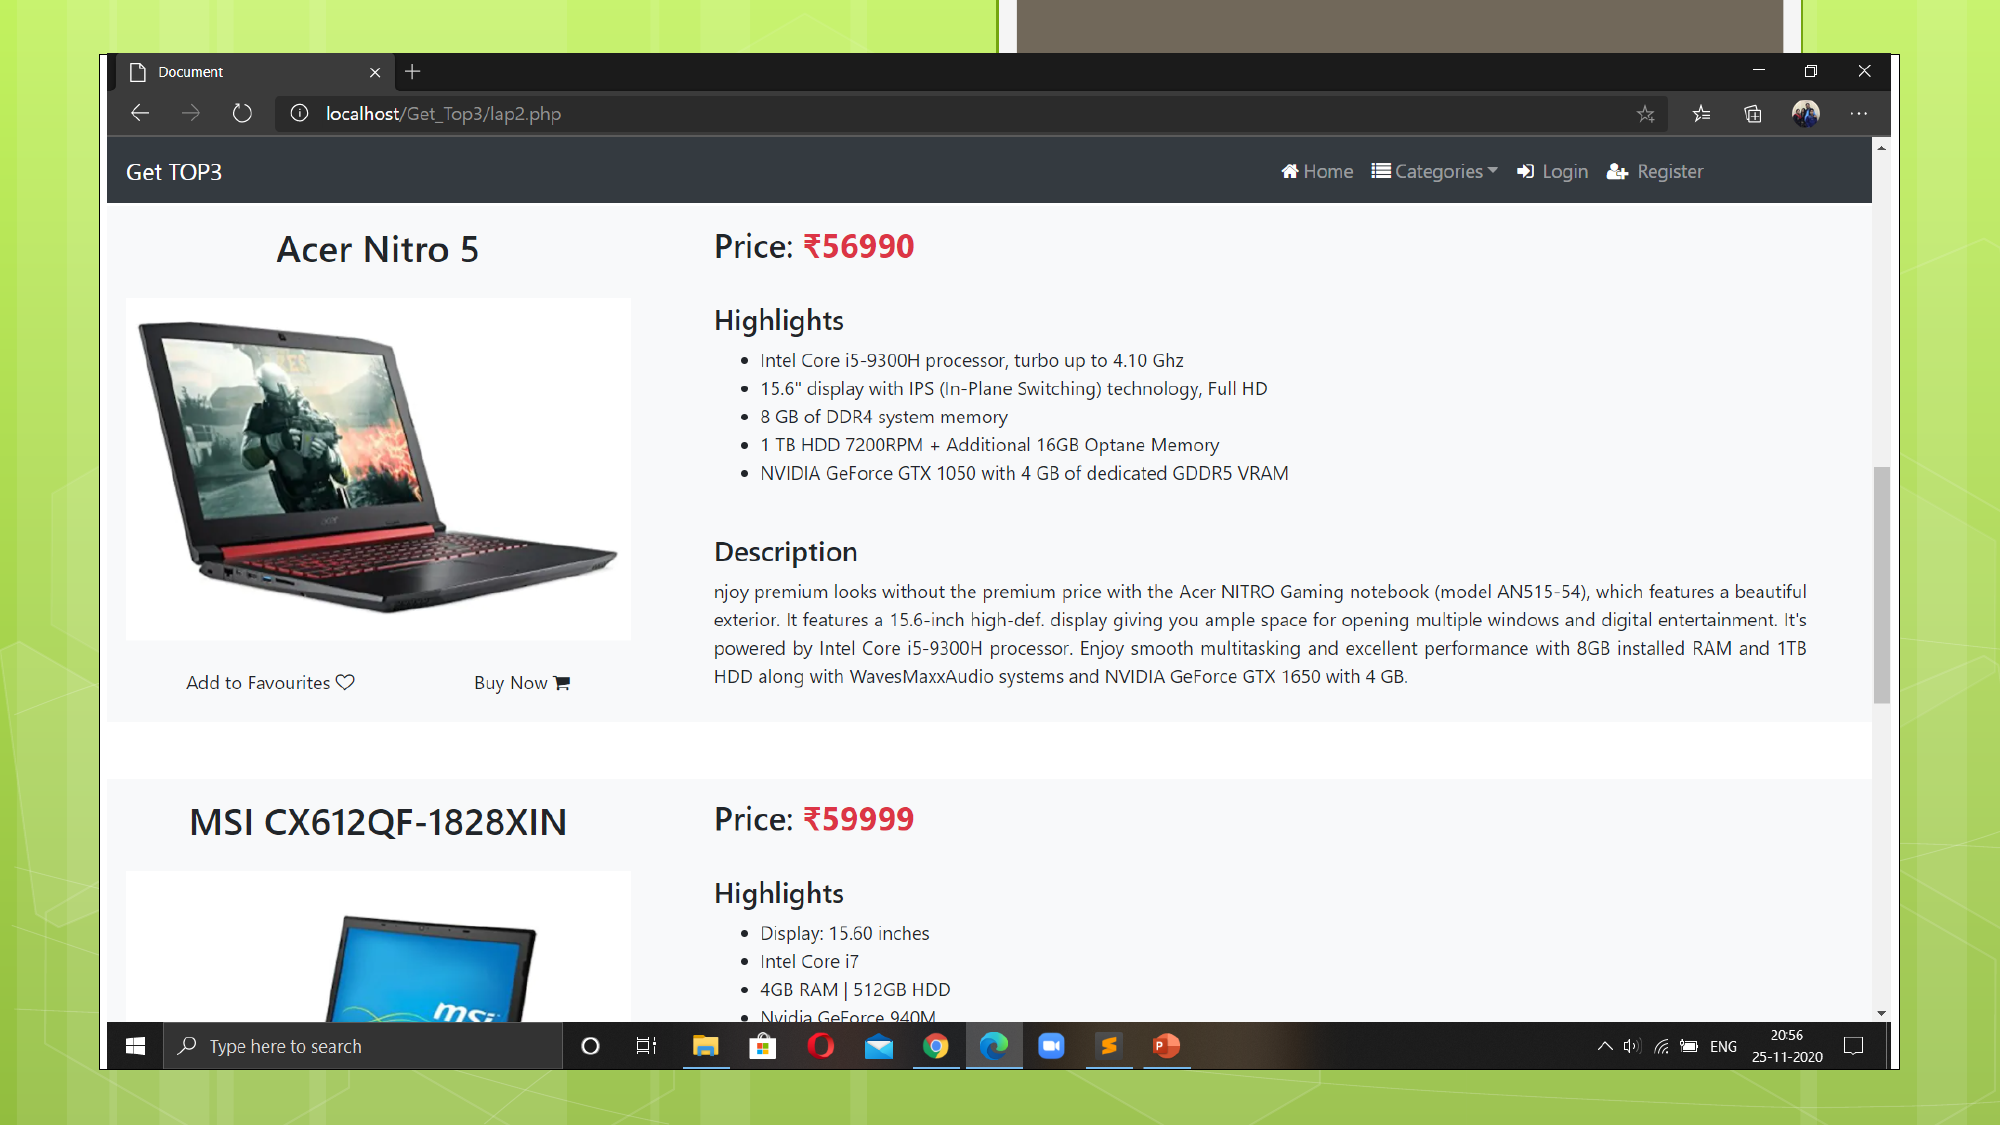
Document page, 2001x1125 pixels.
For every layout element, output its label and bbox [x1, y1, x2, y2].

picture [106, 53, 1891, 1069]
